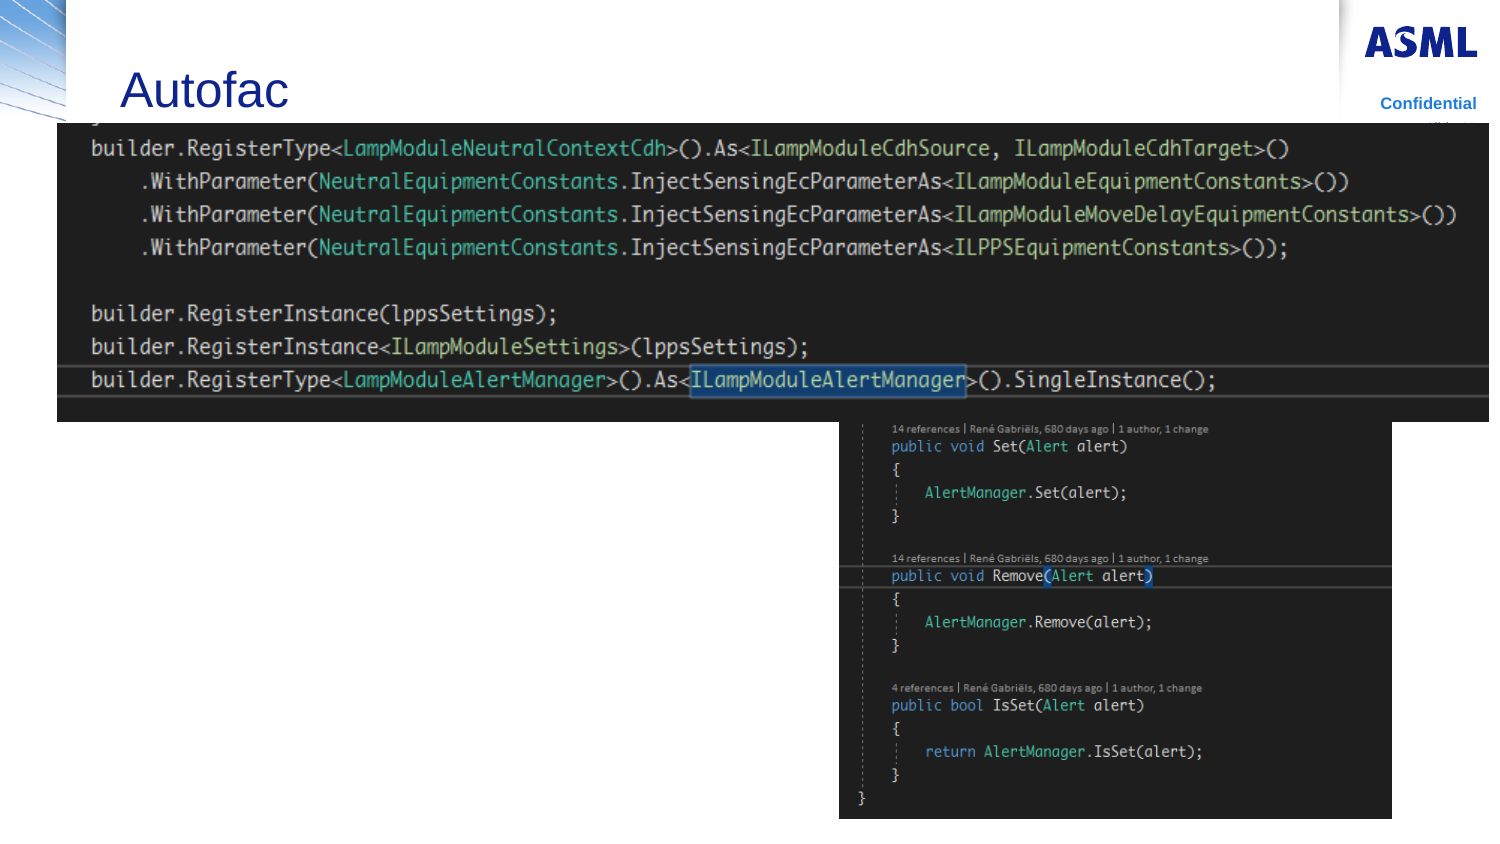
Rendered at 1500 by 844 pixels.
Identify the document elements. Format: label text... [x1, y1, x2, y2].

picture [0, 0, 1489, 844]
title Autofac [120, 56, 1329, 123]
footer Confidential [1353, 92, 1478, 108]
